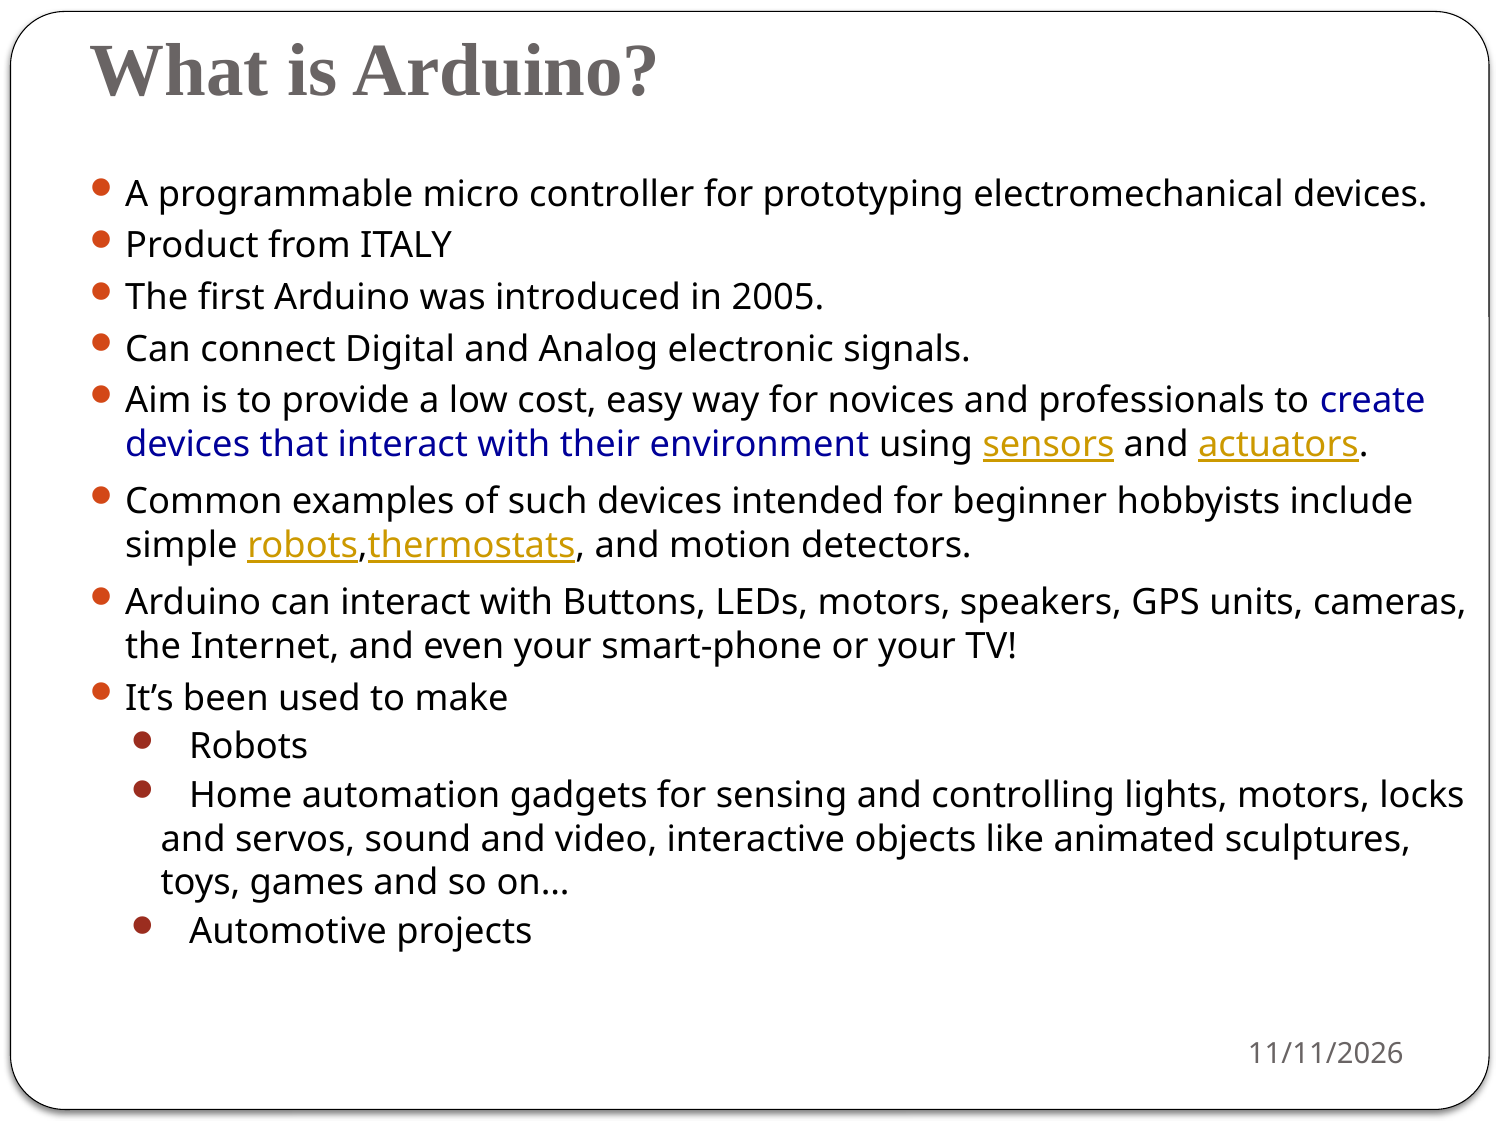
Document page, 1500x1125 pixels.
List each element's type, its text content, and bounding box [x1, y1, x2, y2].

title What is Arduino? [75, 45, 1425, 125]
list A programmable micro controller for prototyping electromechanical devices. Product from ITALY The first Arduino was introduced in 2005. Can connect Digital and Analog electronic signals. Aim is to provide a low cost, easy way for novices and professionals to create devices that interact with their environment using sensors and actuators. Common examples of such devices intended for beginner hobbyists include simple robots,thermostats, and motion detectors. Arduino can interact with Buttons, LEDs, motors, speakers, GPS units, cameras, the Internet, and even your smart-phone or your TV! It’s been used to make Robots Home automation gadgets for sensing and controlling lights, motors, locks and servos, sound and video, interactive objects like animated sculptures, toys, games and so on… Automotive projects [75, 162, 1500, 1038]
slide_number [1012, 1038, 1419, 1094]
